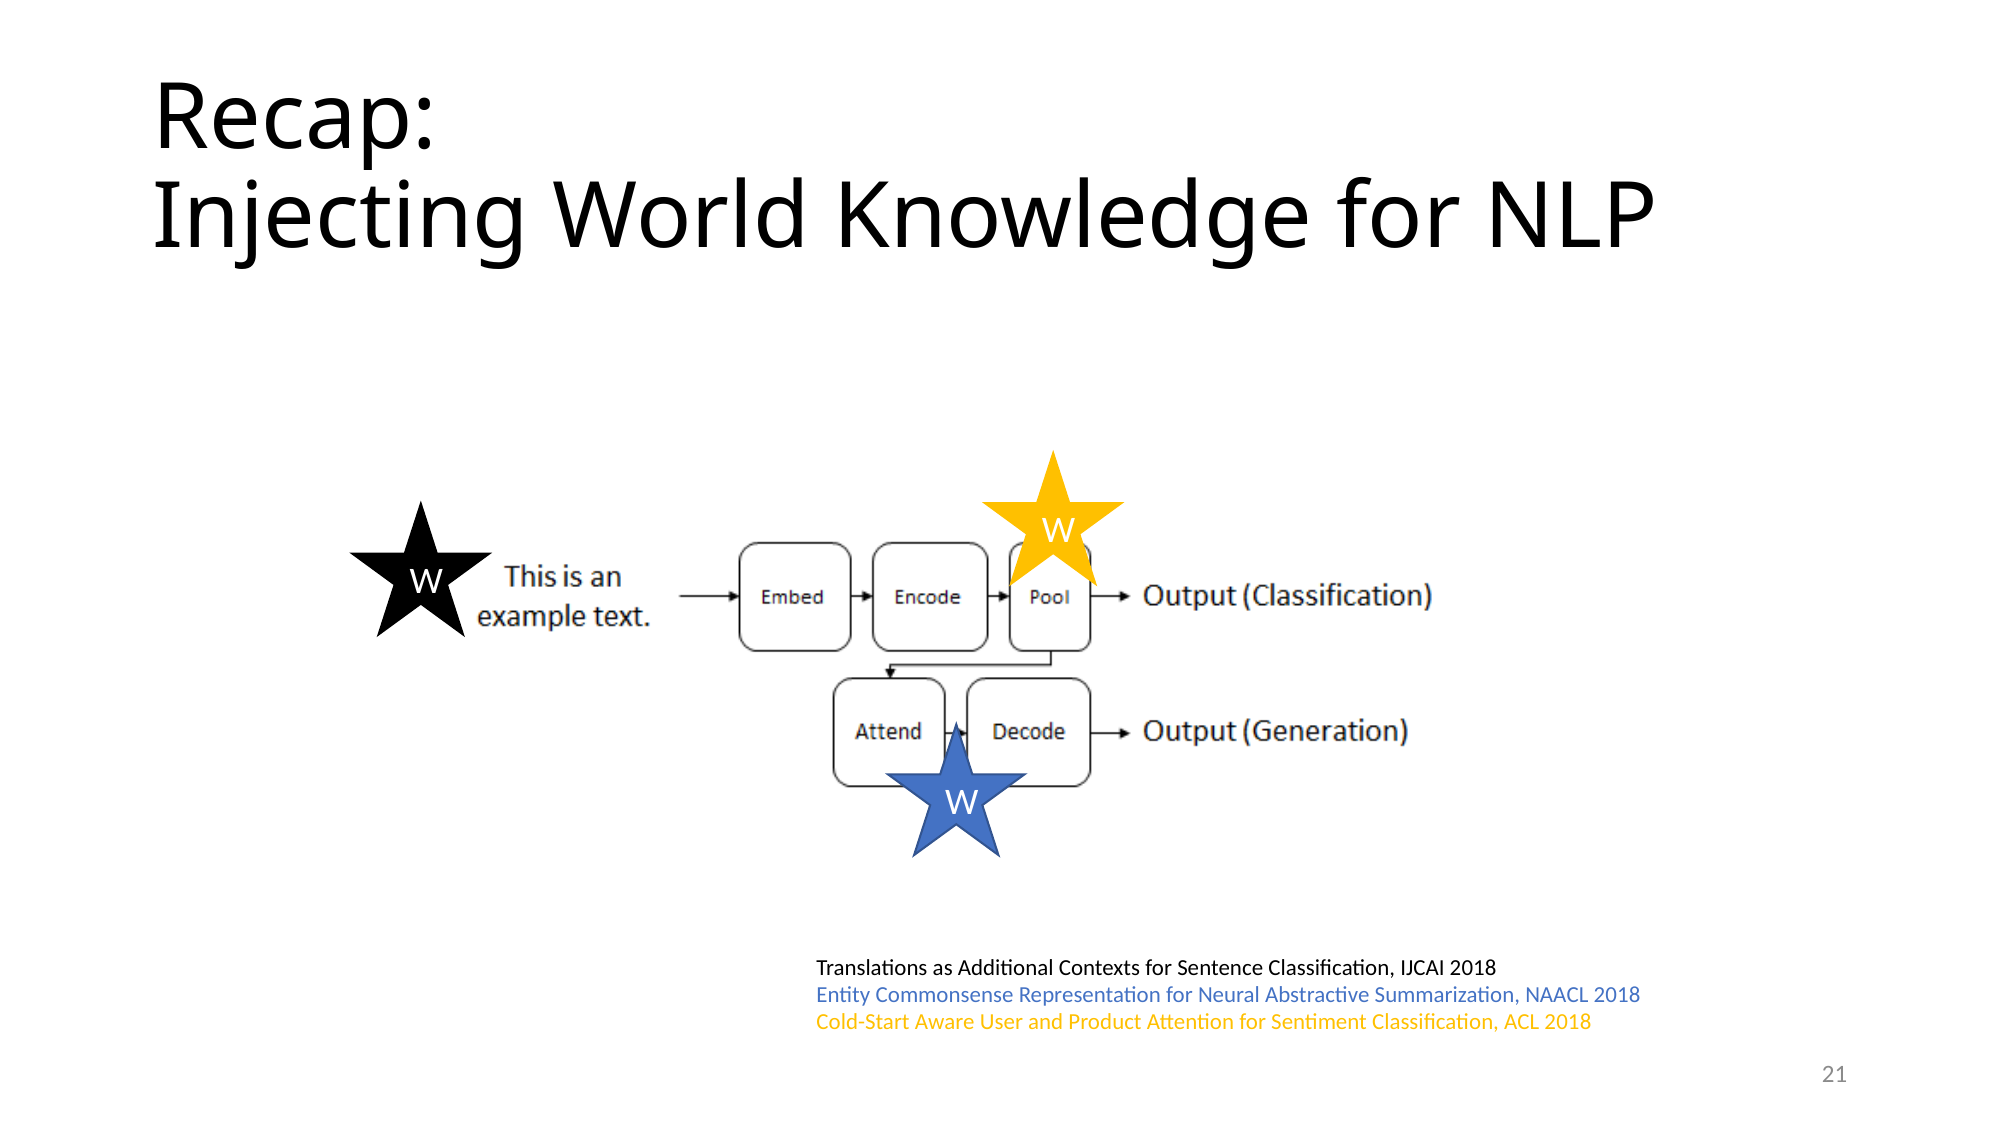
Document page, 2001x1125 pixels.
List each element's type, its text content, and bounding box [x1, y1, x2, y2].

text_box Translations as Additional Contexts for Sentence Classification, IJCAI 2018 Entity Commonsense Representation for Neural Abstractive Summarization, NAACL 2018 Cold-Start Aware User and Product Attention for Sentiment Classification, ACL 2018 [801, 944, 1802, 1070]
slide_number 21 [1412, 1042, 1863, 1103]
text_box W [912, 820, 1001, 858]
title Recap: Injecting World Knowledge for NLP [137, 59, 1863, 278]
picture [467, 503, 1473, 820]
text_box W [349, 500, 467, 638]
text_box W [981, 449, 1125, 503]
